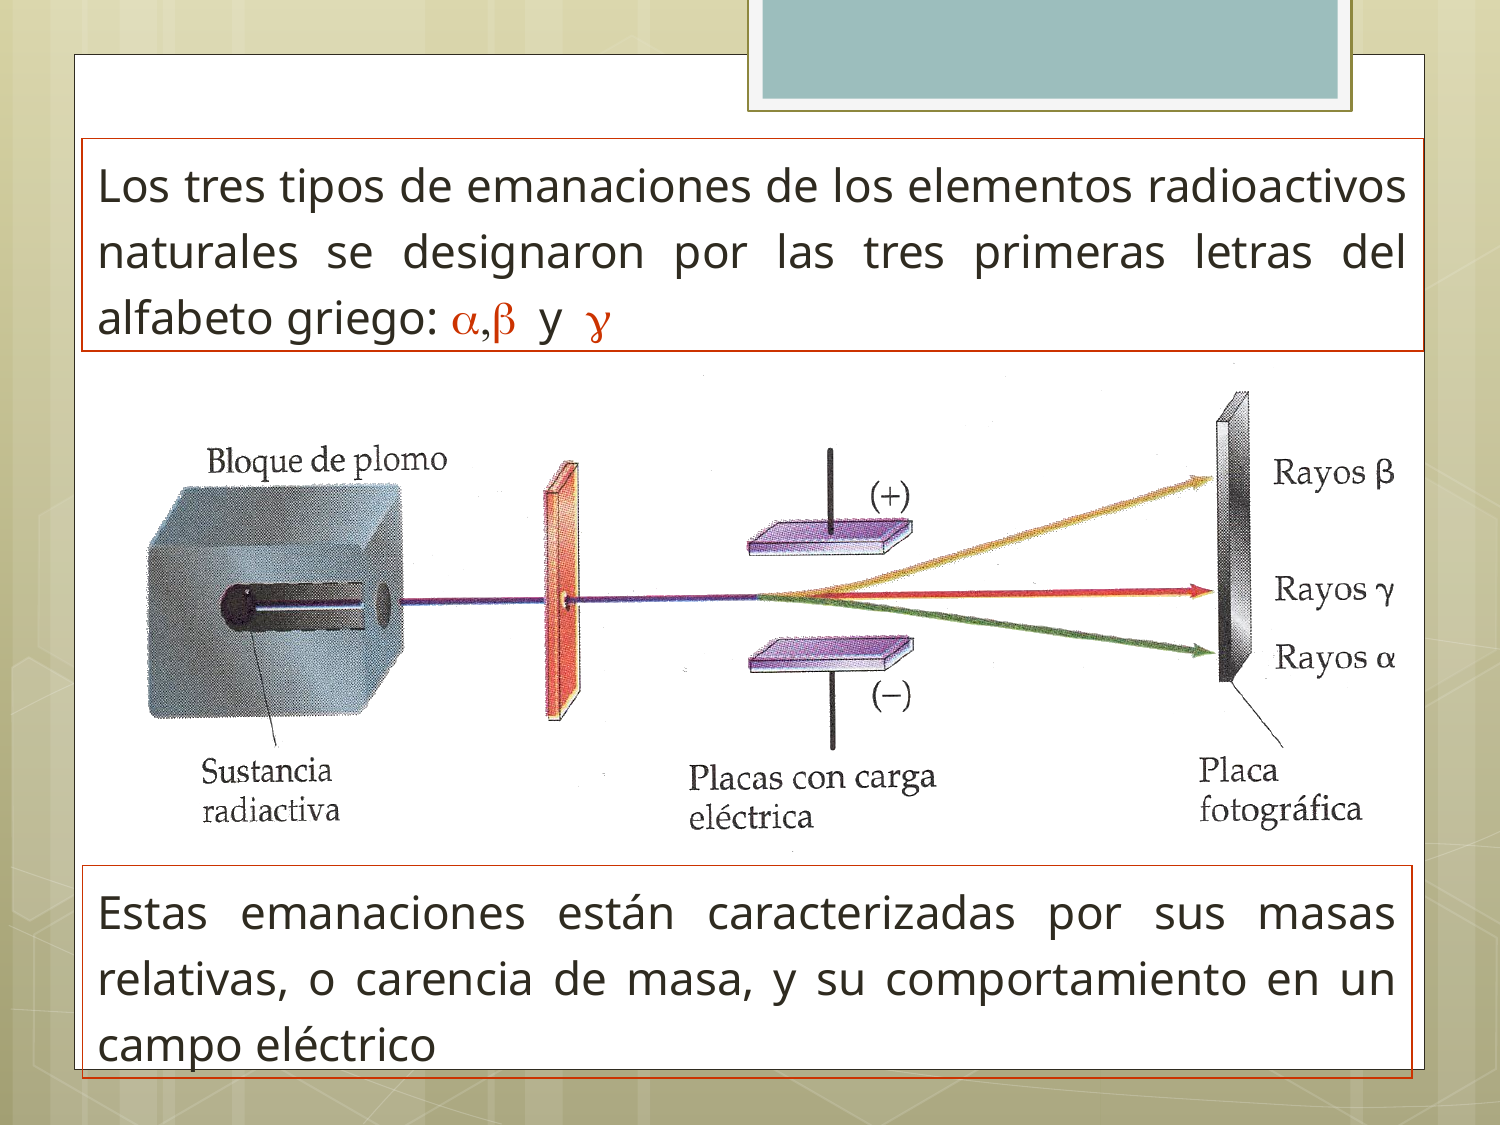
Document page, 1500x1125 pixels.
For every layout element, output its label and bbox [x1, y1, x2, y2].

text_box [81, 138, 1424, 1075]
